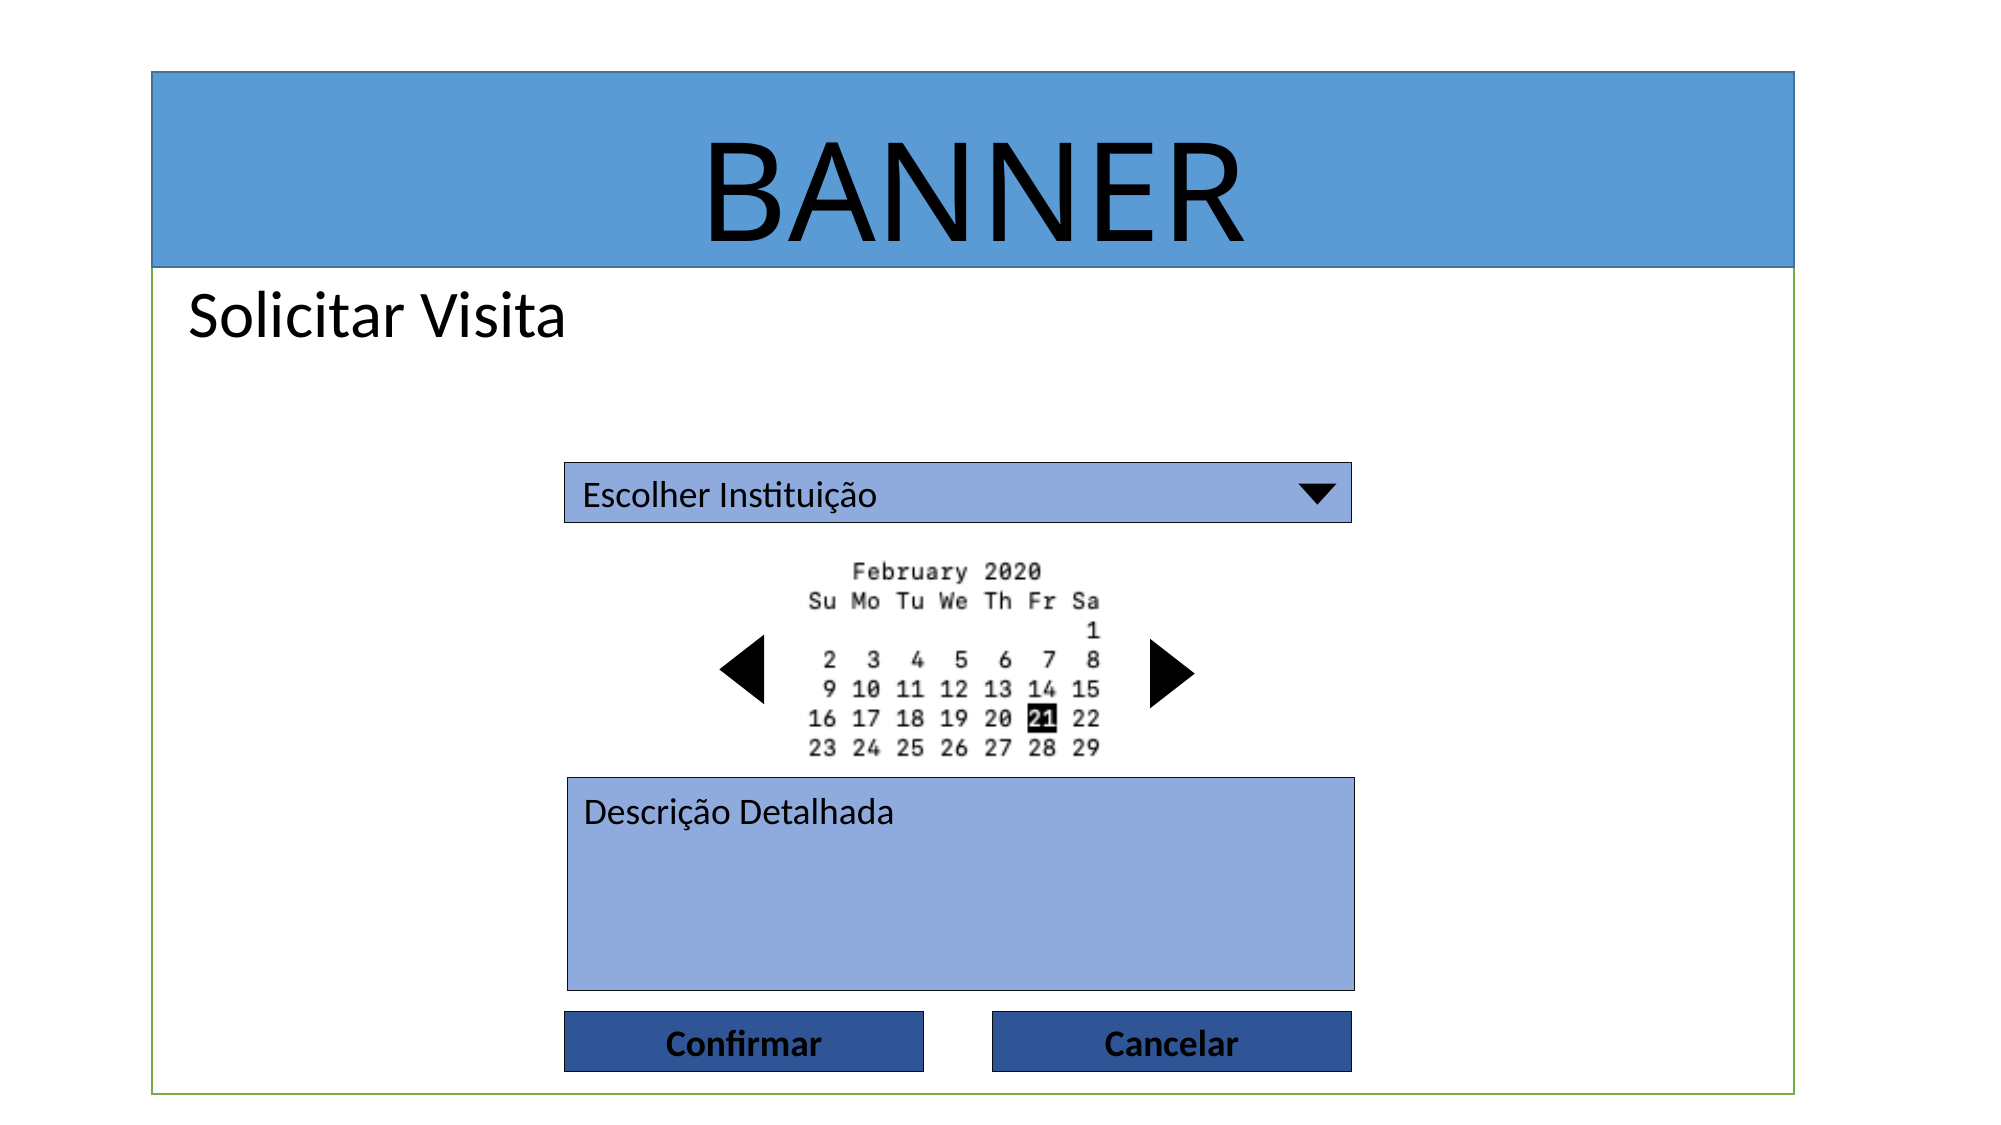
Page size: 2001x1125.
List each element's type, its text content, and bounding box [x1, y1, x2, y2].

text_box Descrição Detalhada [569, 780, 928, 840]
picture [798, 557, 1116, 769]
text_box BANNER [622, 96, 1324, 277]
text_box [151, 268, 1795, 1095]
text_box Solicitar Visita [90, 263, 666, 359]
text_box Confirmar [564, 1011, 924, 1072]
text_box [564, 462, 1352, 523]
text_box [151, 71, 1795, 268]
text_box [1150, 638, 1195, 709]
text_box Cancelar [992, 1011, 1352, 1072]
text_box [567, 777, 1355, 991]
text_box [1298, 483, 1337, 505]
text_box Escolher Instituição [567, 462, 959, 522]
text_box [719, 634, 765, 705]
